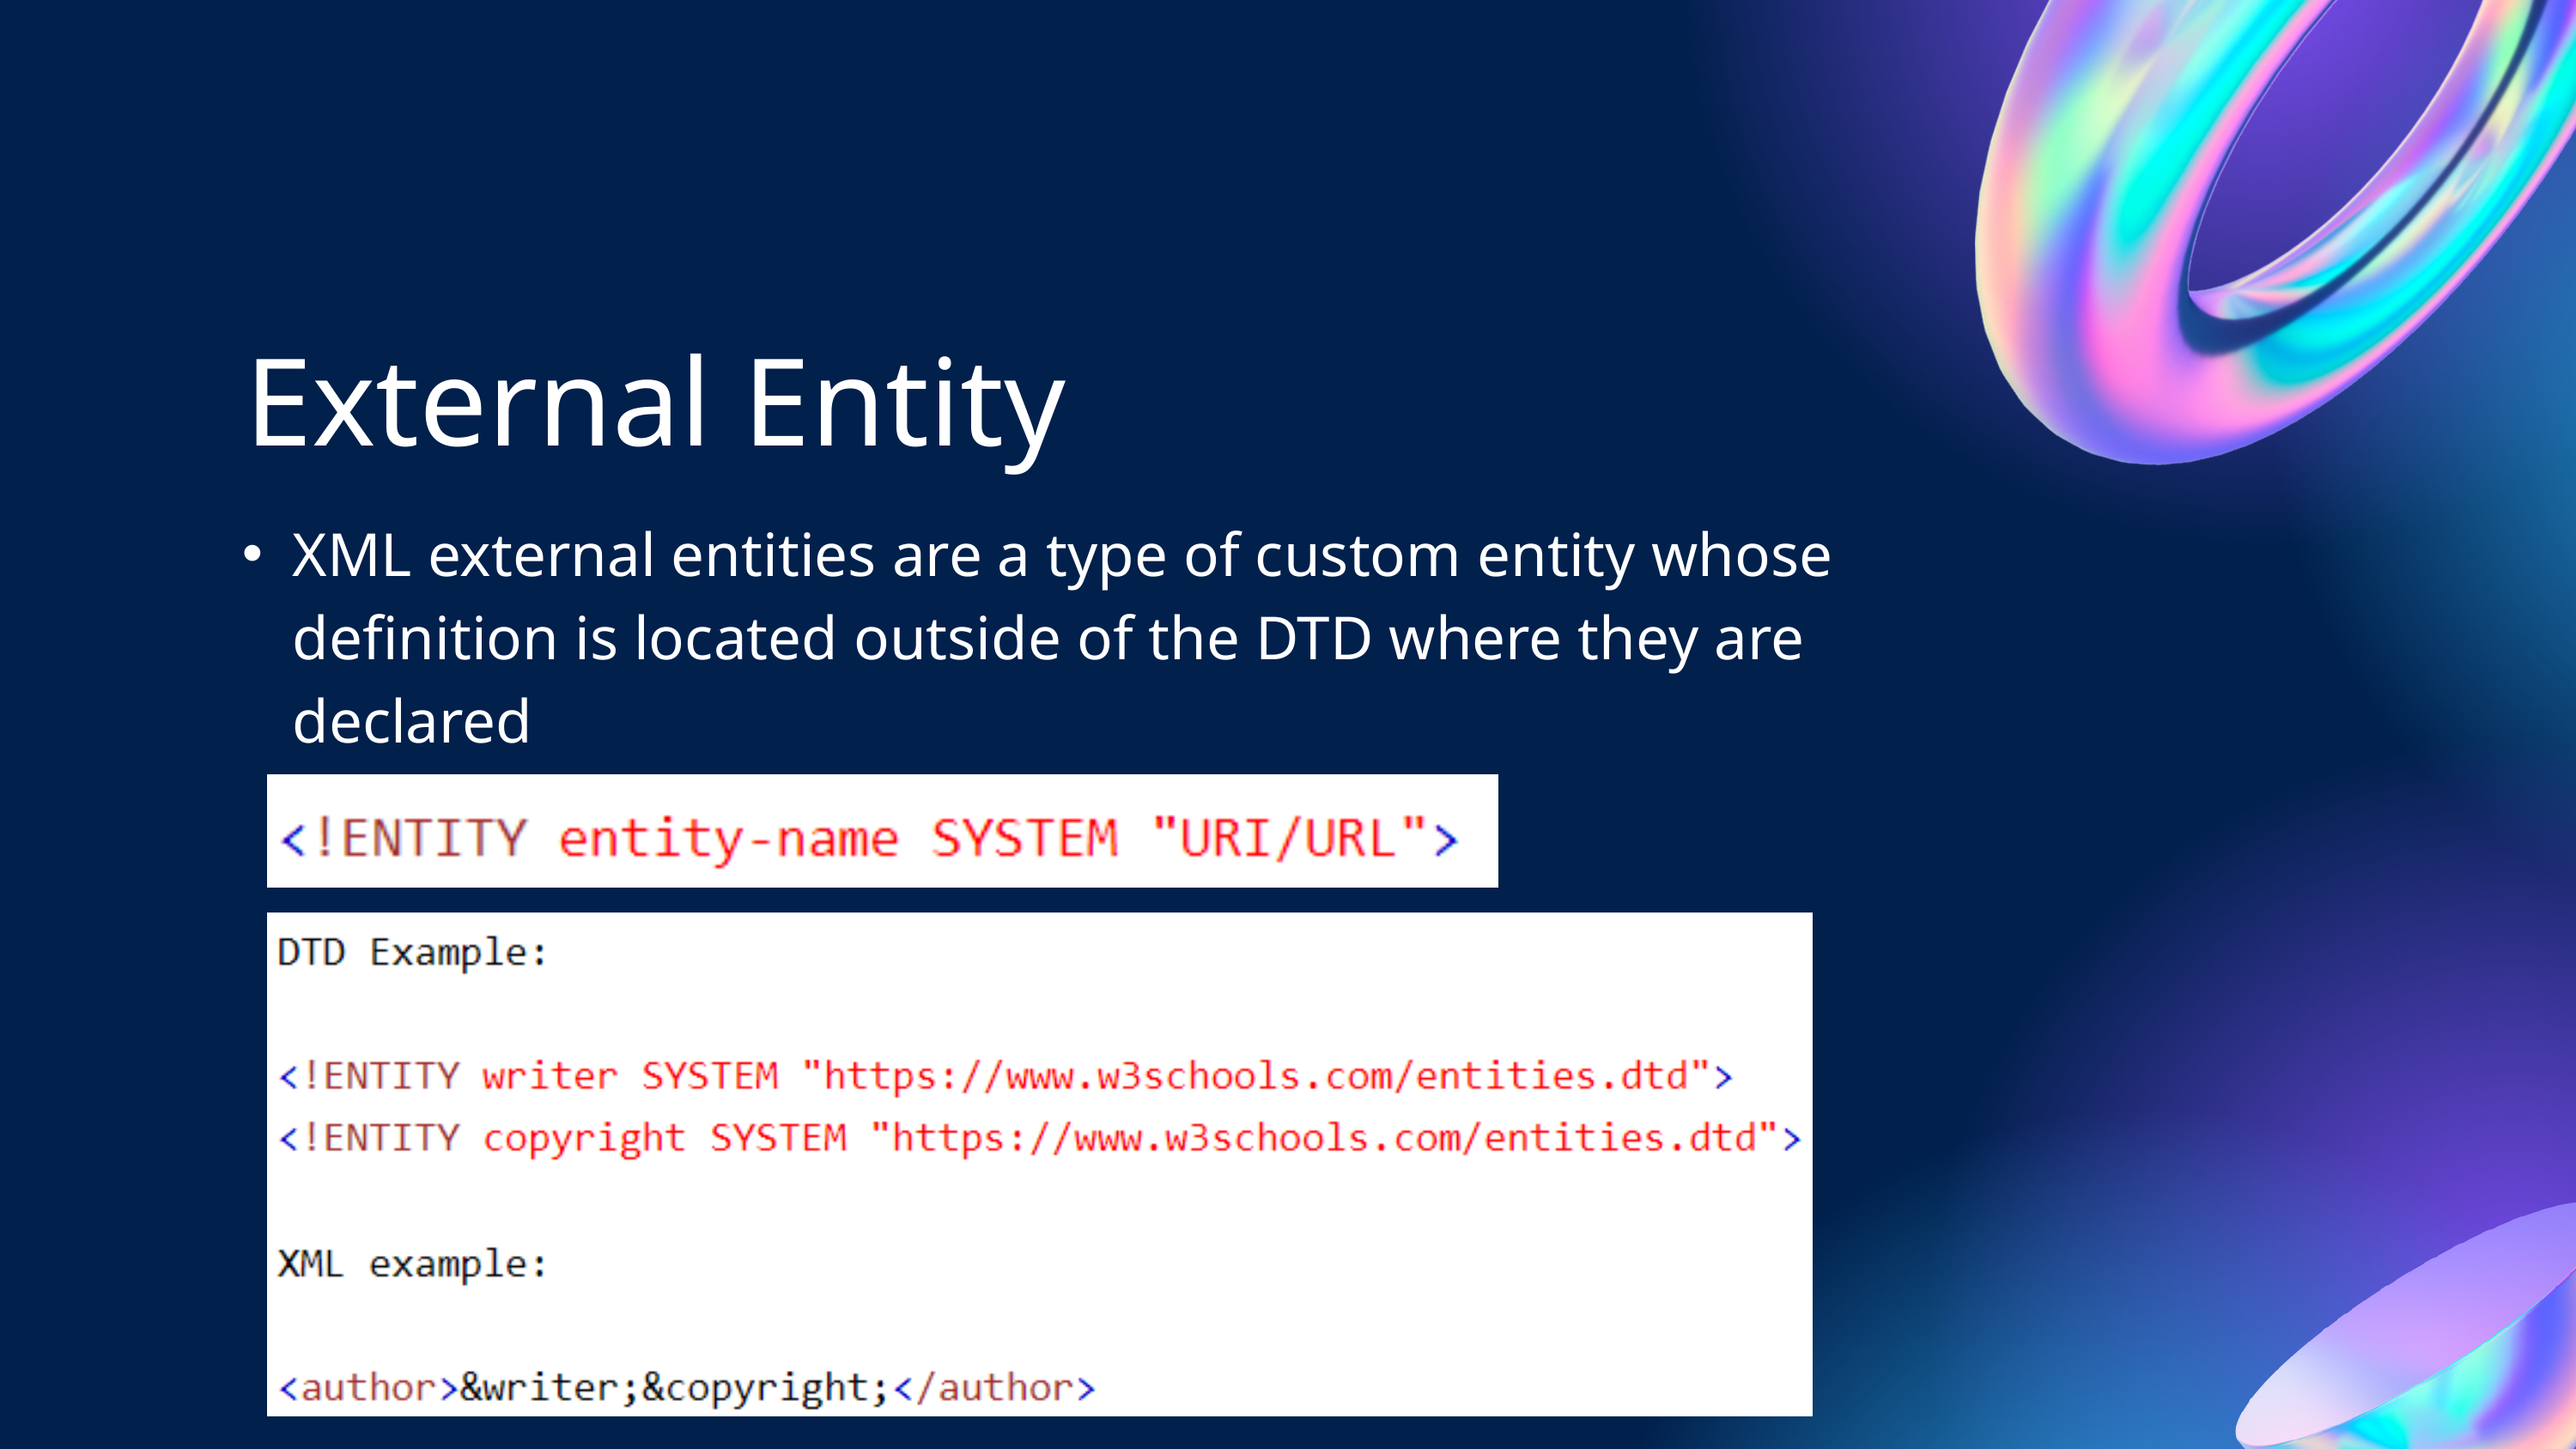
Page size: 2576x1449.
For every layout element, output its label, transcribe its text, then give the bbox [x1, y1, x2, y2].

text_box [1534, 1052, 2576, 1449]
text_box [2214, 466, 2576, 676]
text_box External Entity [245, 300, 1813, 470]
text_box [266, 912, 1813, 1416]
text_box [1974, 0, 2576, 466]
text_box [1616, 0, 2214, 611]
text_box XML external entities are a type of custom entity whose definition is located outside of the DTD where they are declared [191, 505, 1867, 755]
text_box [266, 774, 1498, 888]
text_box [2235, 1202, 2576, 1449]
text_box [1866, 676, 2576, 1052]
